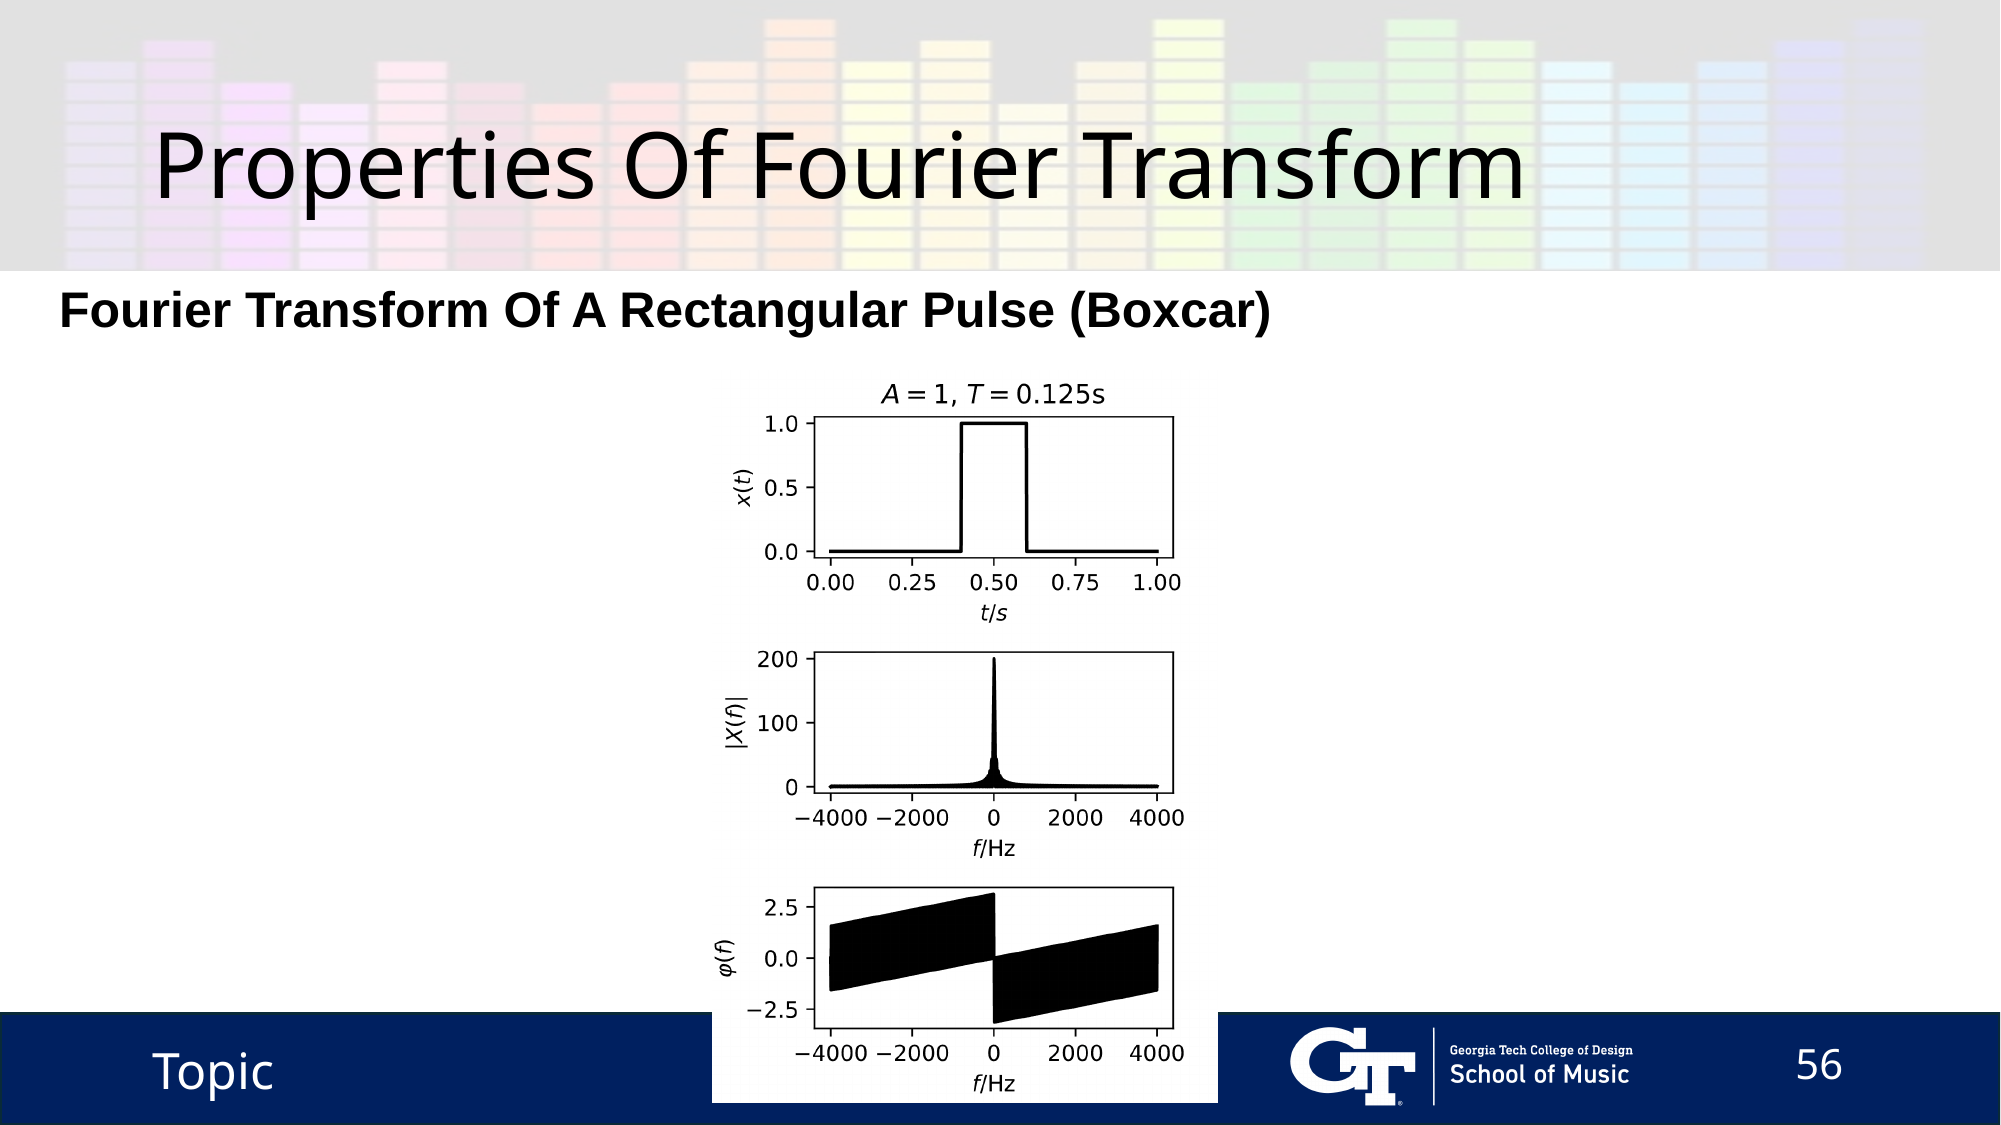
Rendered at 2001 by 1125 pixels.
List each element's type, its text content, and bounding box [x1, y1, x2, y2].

picture [1257, 1001, 1683, 1125]
list Fourier Transform Of A Rectangular Pulse (Boxcar) [44, 277, 1859, 992]
picture [711, 370, 1219, 1104]
footer Topic [137, 1013, 1288, 1125]
title Properties Of Fourier Transform [137, 59, 1863, 278]
slide_number 56 [1690, 1030, 1859, 1103]
